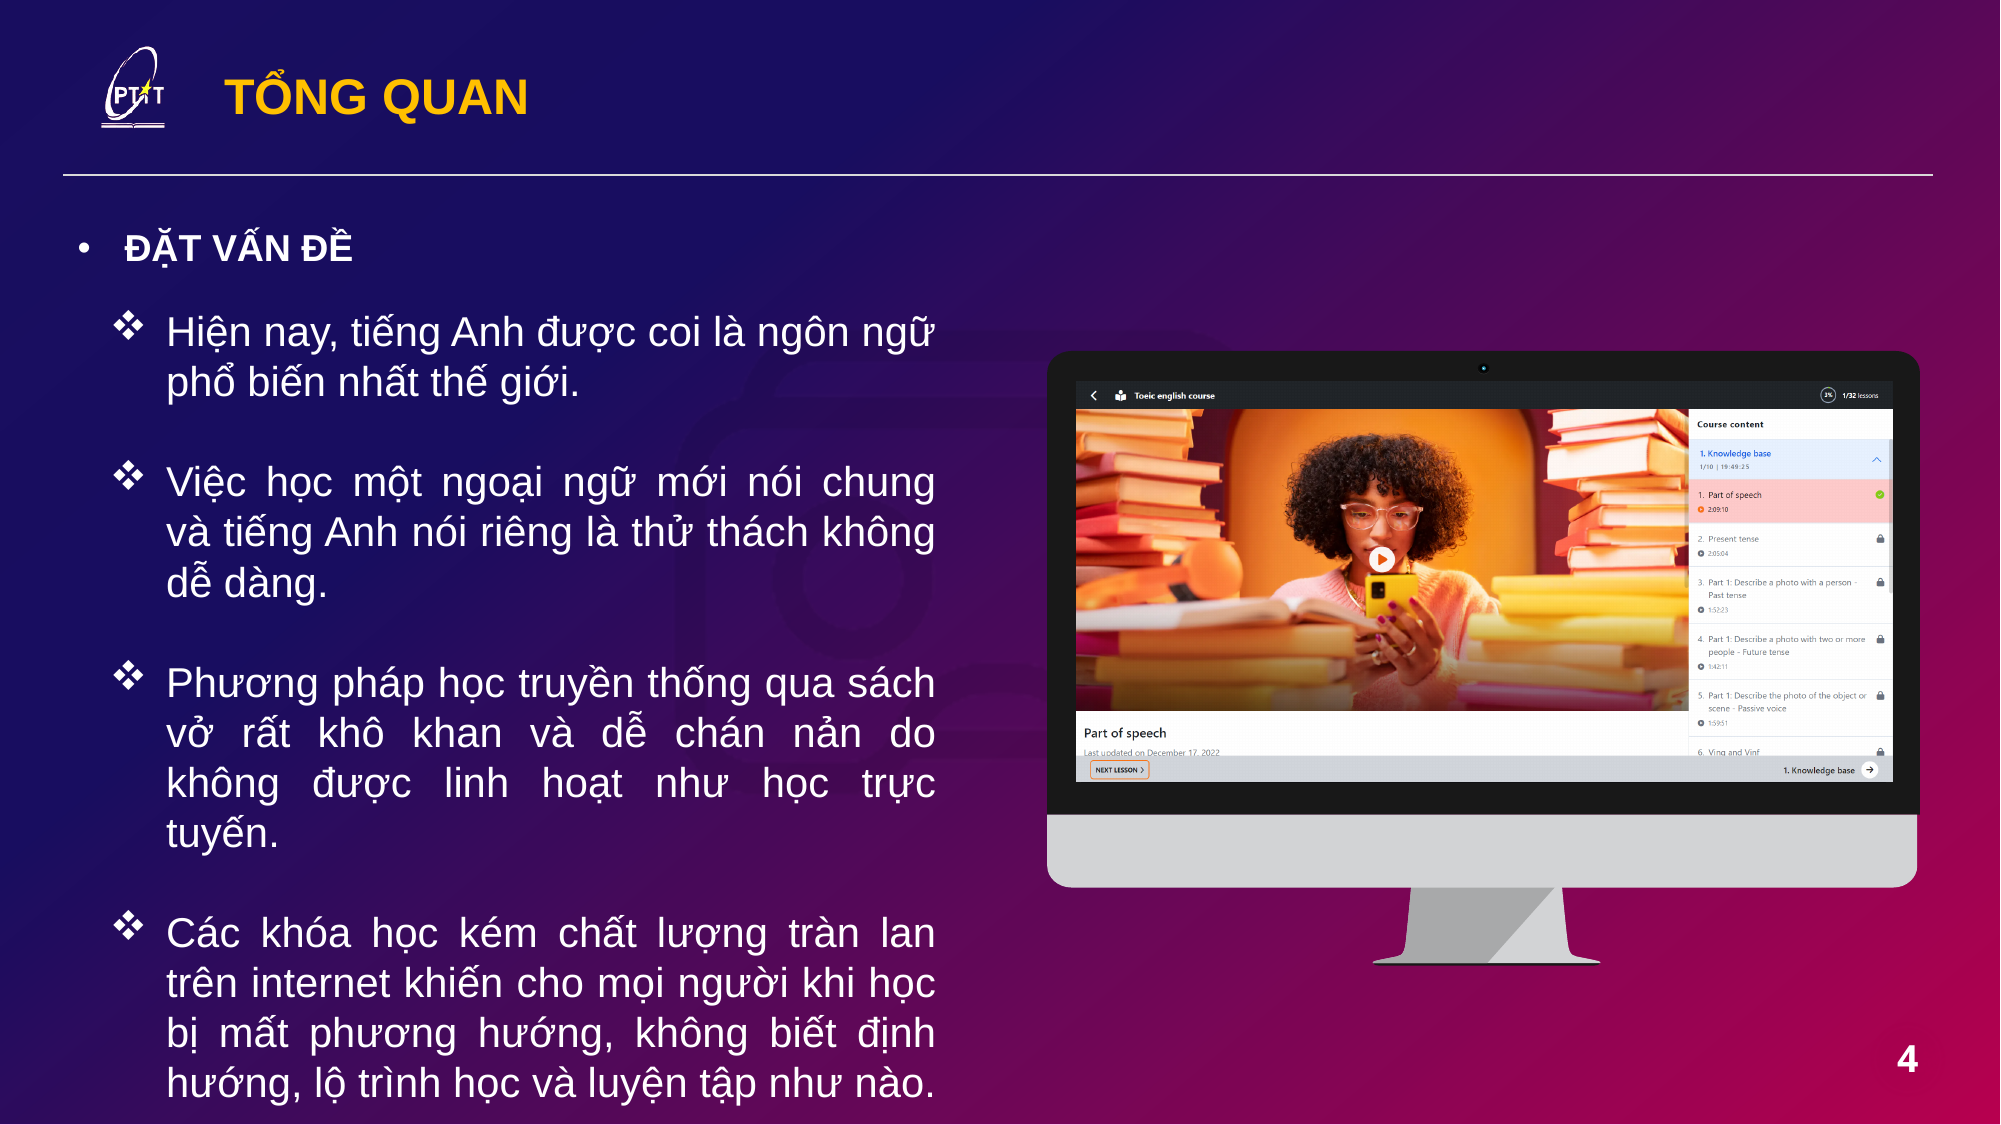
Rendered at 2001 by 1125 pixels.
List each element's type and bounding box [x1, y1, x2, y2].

picture [0, 0, 2000, 1124]
text_box [1048, 352, 1921, 966]
